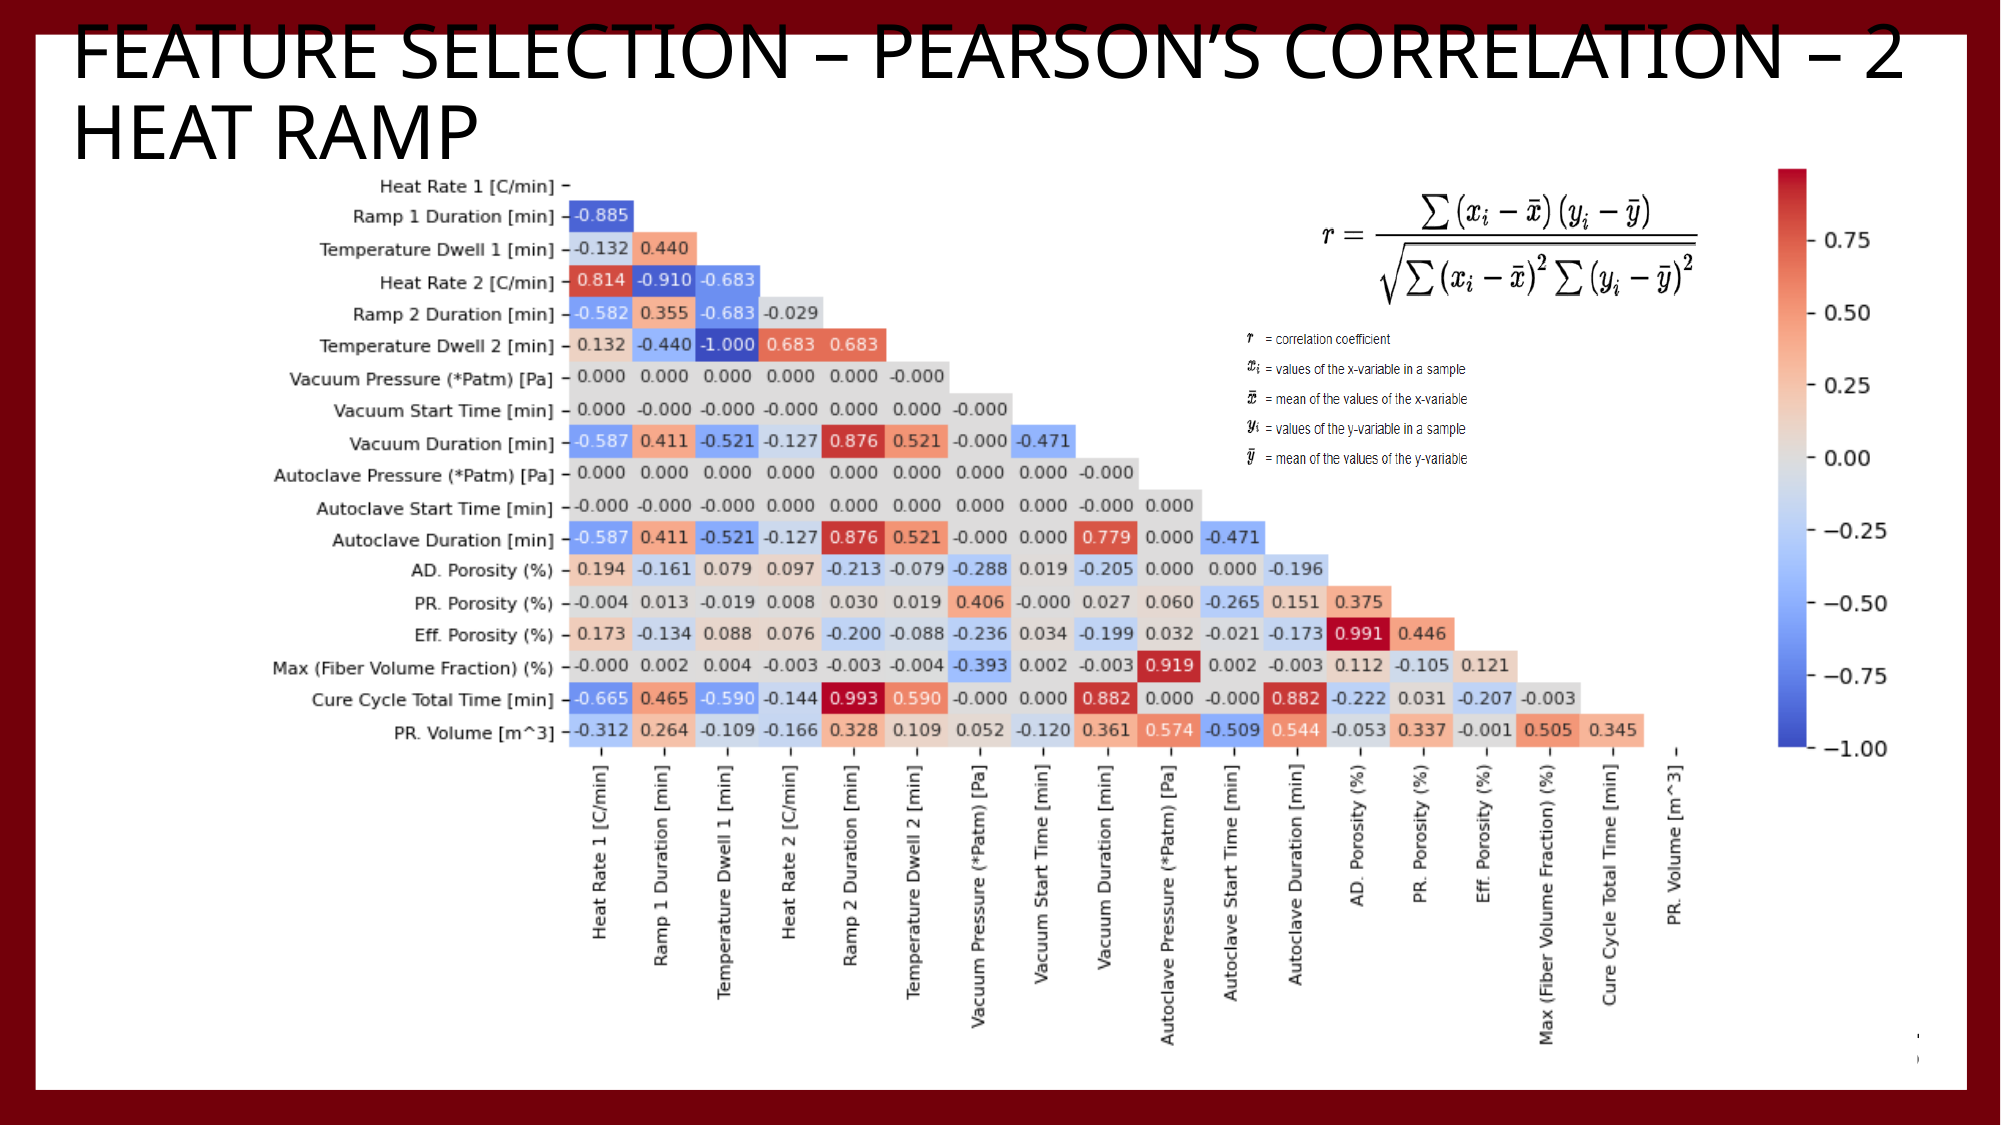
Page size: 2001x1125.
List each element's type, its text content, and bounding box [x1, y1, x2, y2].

picture [0, 0, 2001, 1125]
title FEATURE SELECTION – pearson’s correlation – 2 HEAT RAMP [56, 21, 1978, 168]
